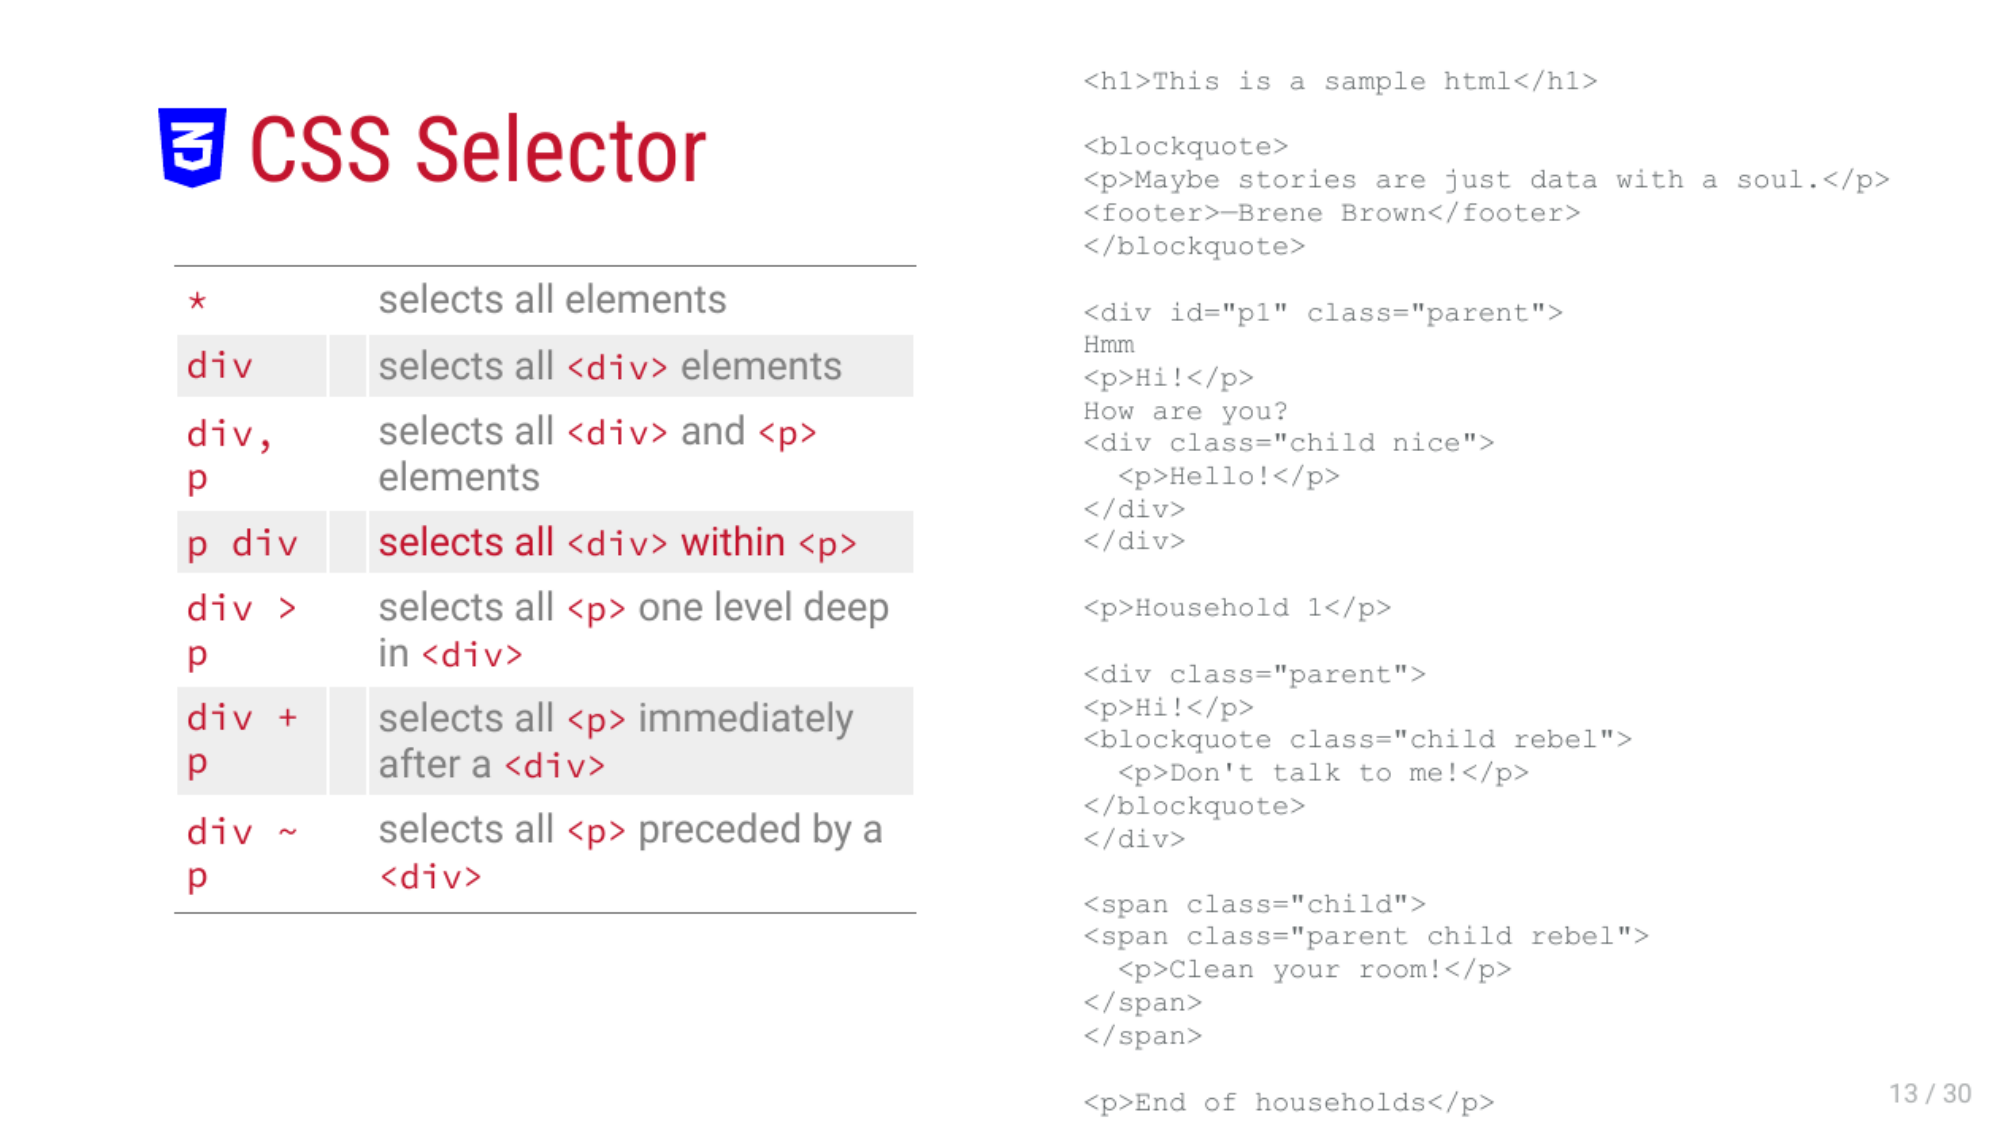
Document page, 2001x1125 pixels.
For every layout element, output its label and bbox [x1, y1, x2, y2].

list [0, 0, 2000, 1125]
